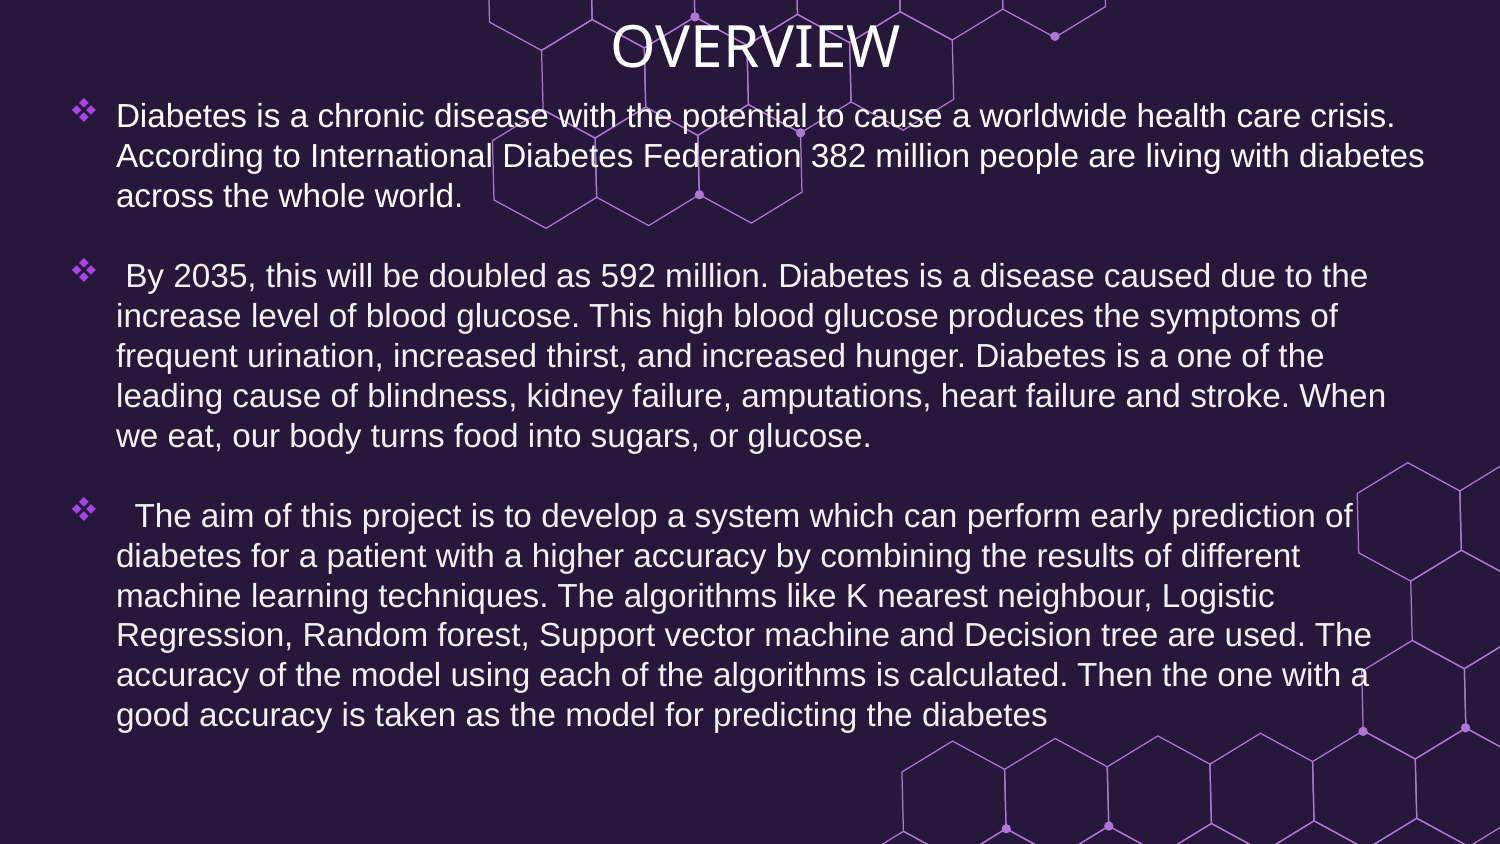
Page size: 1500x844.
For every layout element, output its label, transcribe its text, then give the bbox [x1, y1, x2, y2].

text_box OVERVIEW [596, 1, 1147, 87]
text_box Diabetes is a chronic disease with the potential to cause a worldwide health care crisis. According to International Diabetes Federation 382 million people are living with diabetes across the whole world. By 2035, this will be doubled as 592 million. Diabetes is a disease caused due to the increase level of blood glucose. This high blood glucose produces the symptoms of frequent urination, increased thirst, and increased hunger. Diabetes is a one of the leading cause of blindness, kidney failure, amputations, heart failure and stroke. When we eat, our body turns food into sugars, or glucose. The aim of this project is to develop a system which can perform early prediction of diabetes for a patient with a higher accuracy by combining the results of different machine learning techniques. The algorithms like K nearest neighbour, Logistic Regression, Random forest, Support vector machine and Decision tree are used. The accuracy of the model using each of the algorithms is calculated. Then the one with a good accuracy is taken as the model for predicting the diabetes [54, 87, 1446, 741]
